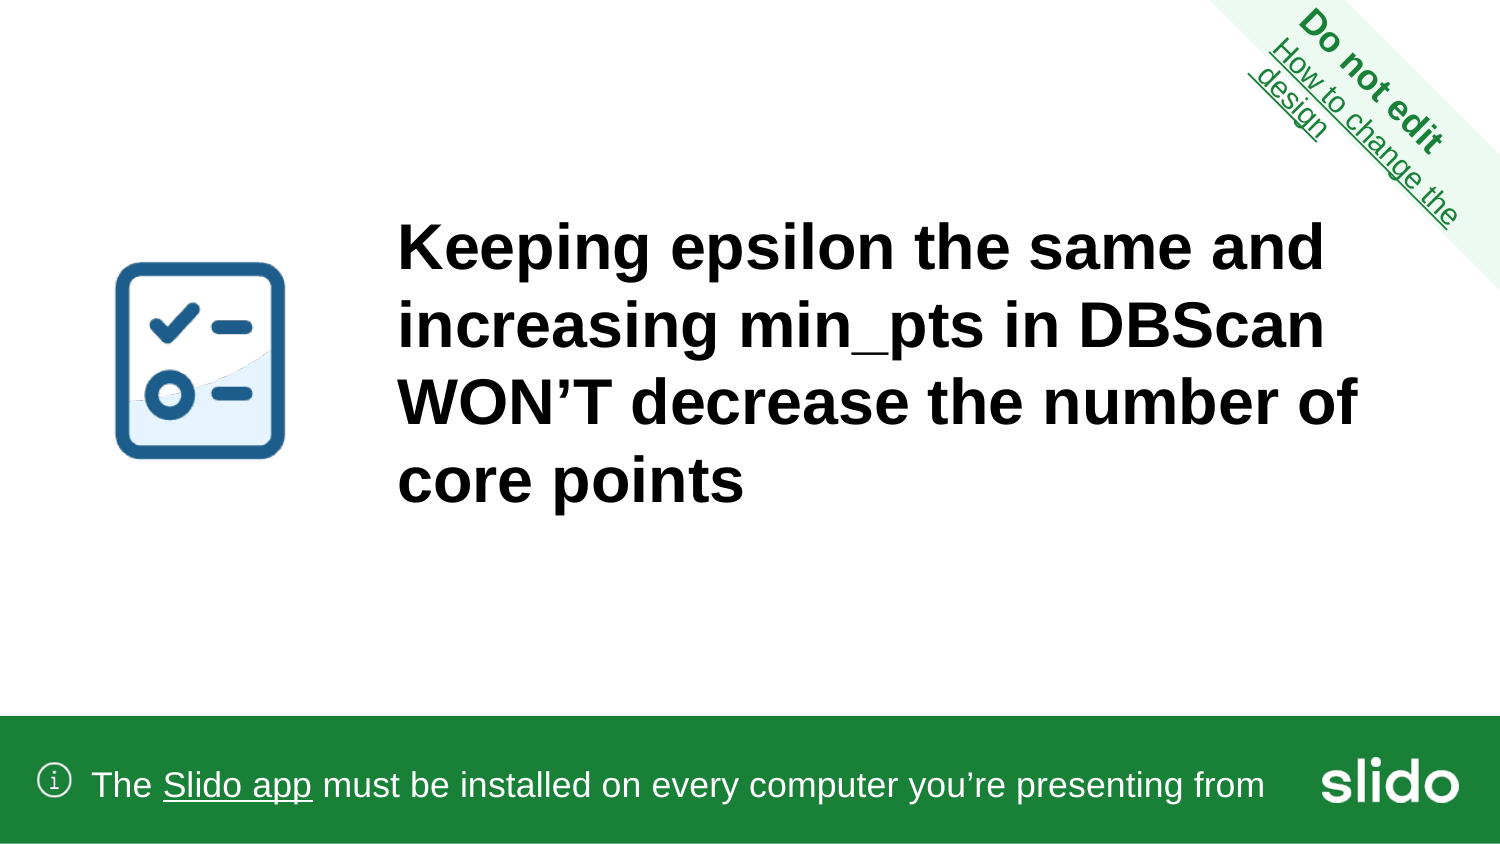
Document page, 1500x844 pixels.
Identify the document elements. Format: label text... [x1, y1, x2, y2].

text_box [53, 212, 349, 508]
text_box Keeping epsilon the same and increasing min_pts in DBScan WON’T decrease the number of core points [381, 121, 1429, 599]
picture [36, 761, 74, 799]
text_box Do not edit How to change the design [1208, 0, 1500, 292]
text_box The Slido app must be installed on every computer you’re presenting from [0, 714, 1500, 844]
picture [1321, 756, 1460, 803]
